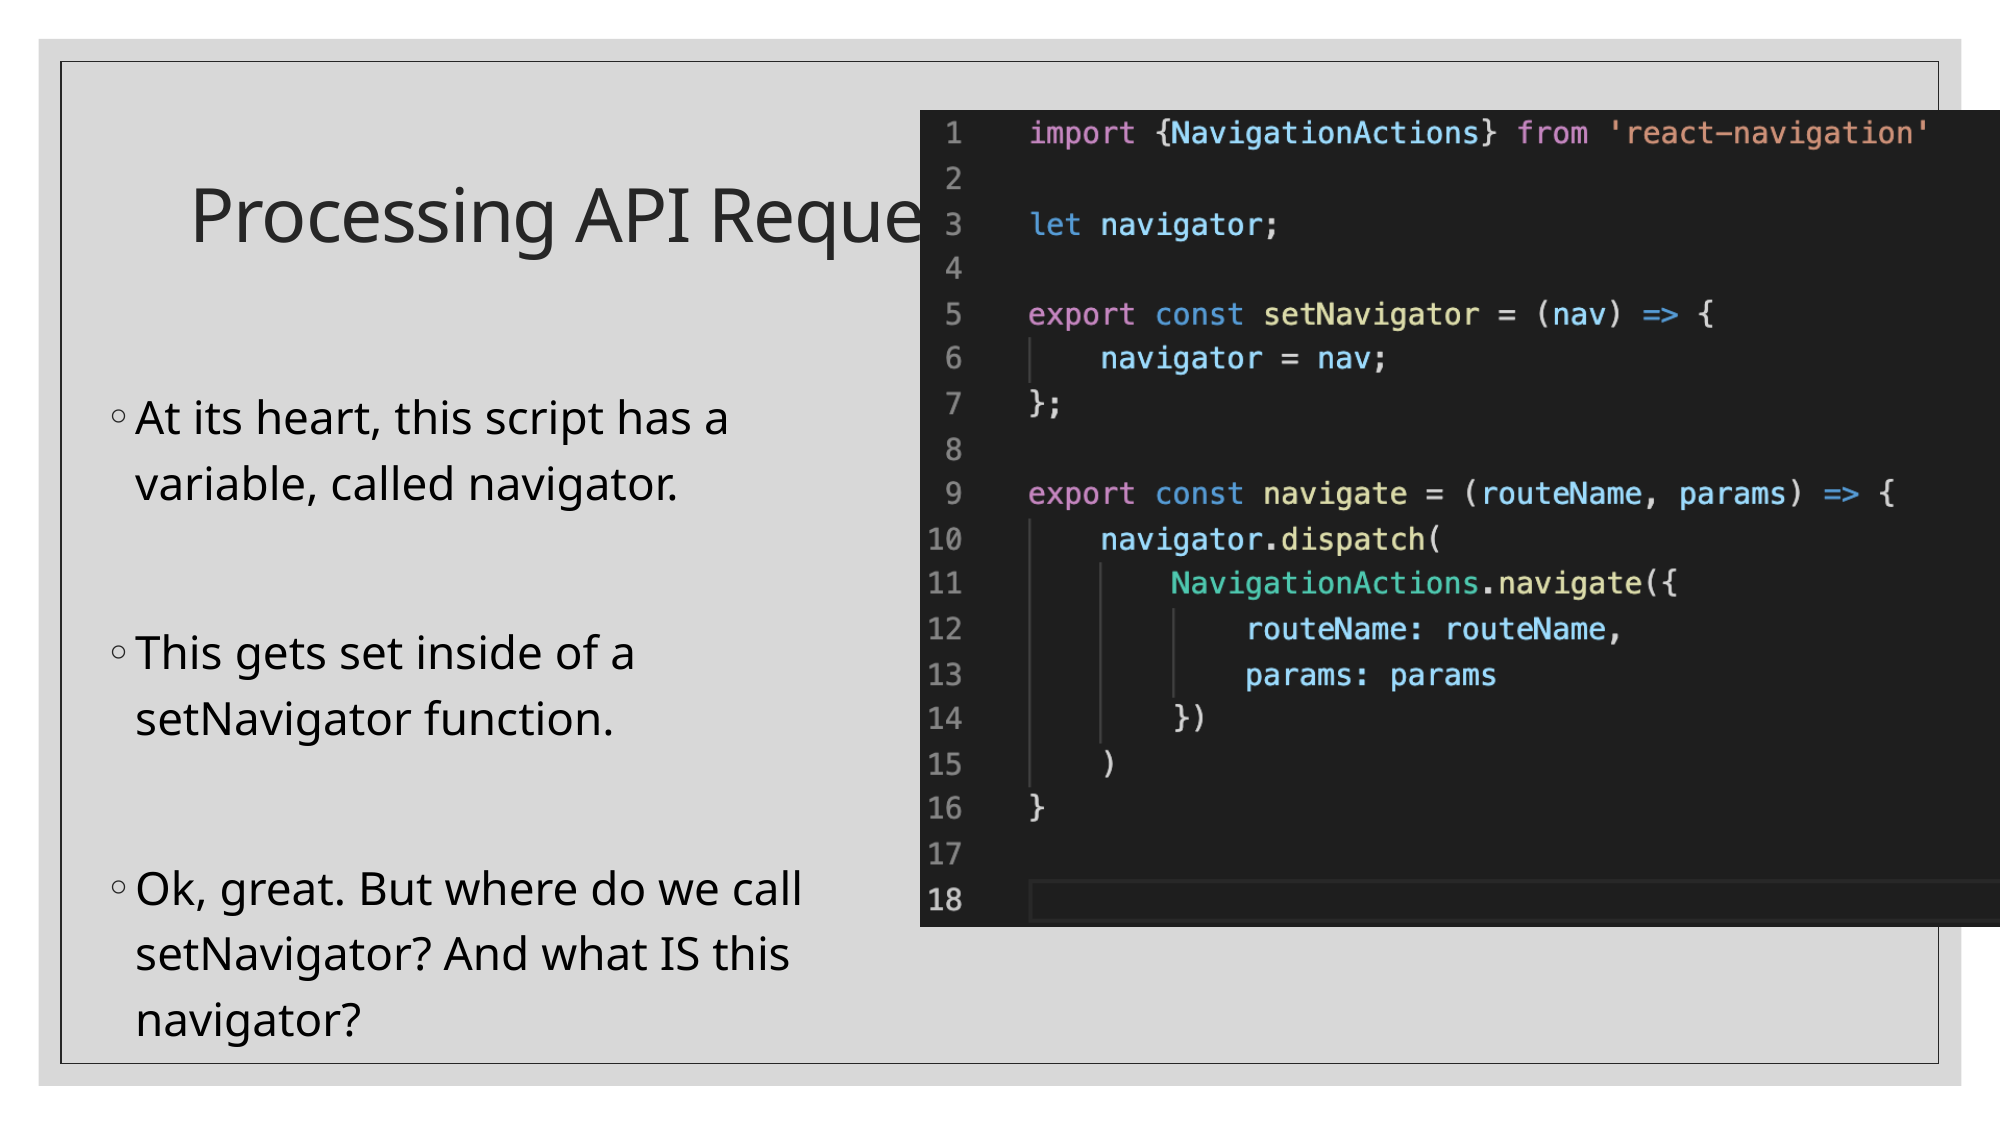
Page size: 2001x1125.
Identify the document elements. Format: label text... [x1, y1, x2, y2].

list At its heart, this script has a variable, called navigator. This gets set inside of a setNavigator function. Ok, great. But where do we call setNavigator? And what IS this navigator? [90, 370, 890, 1125]
title Processing API Request Results [174, 105, 1825, 331]
picture [920, 110, 2000, 928]
